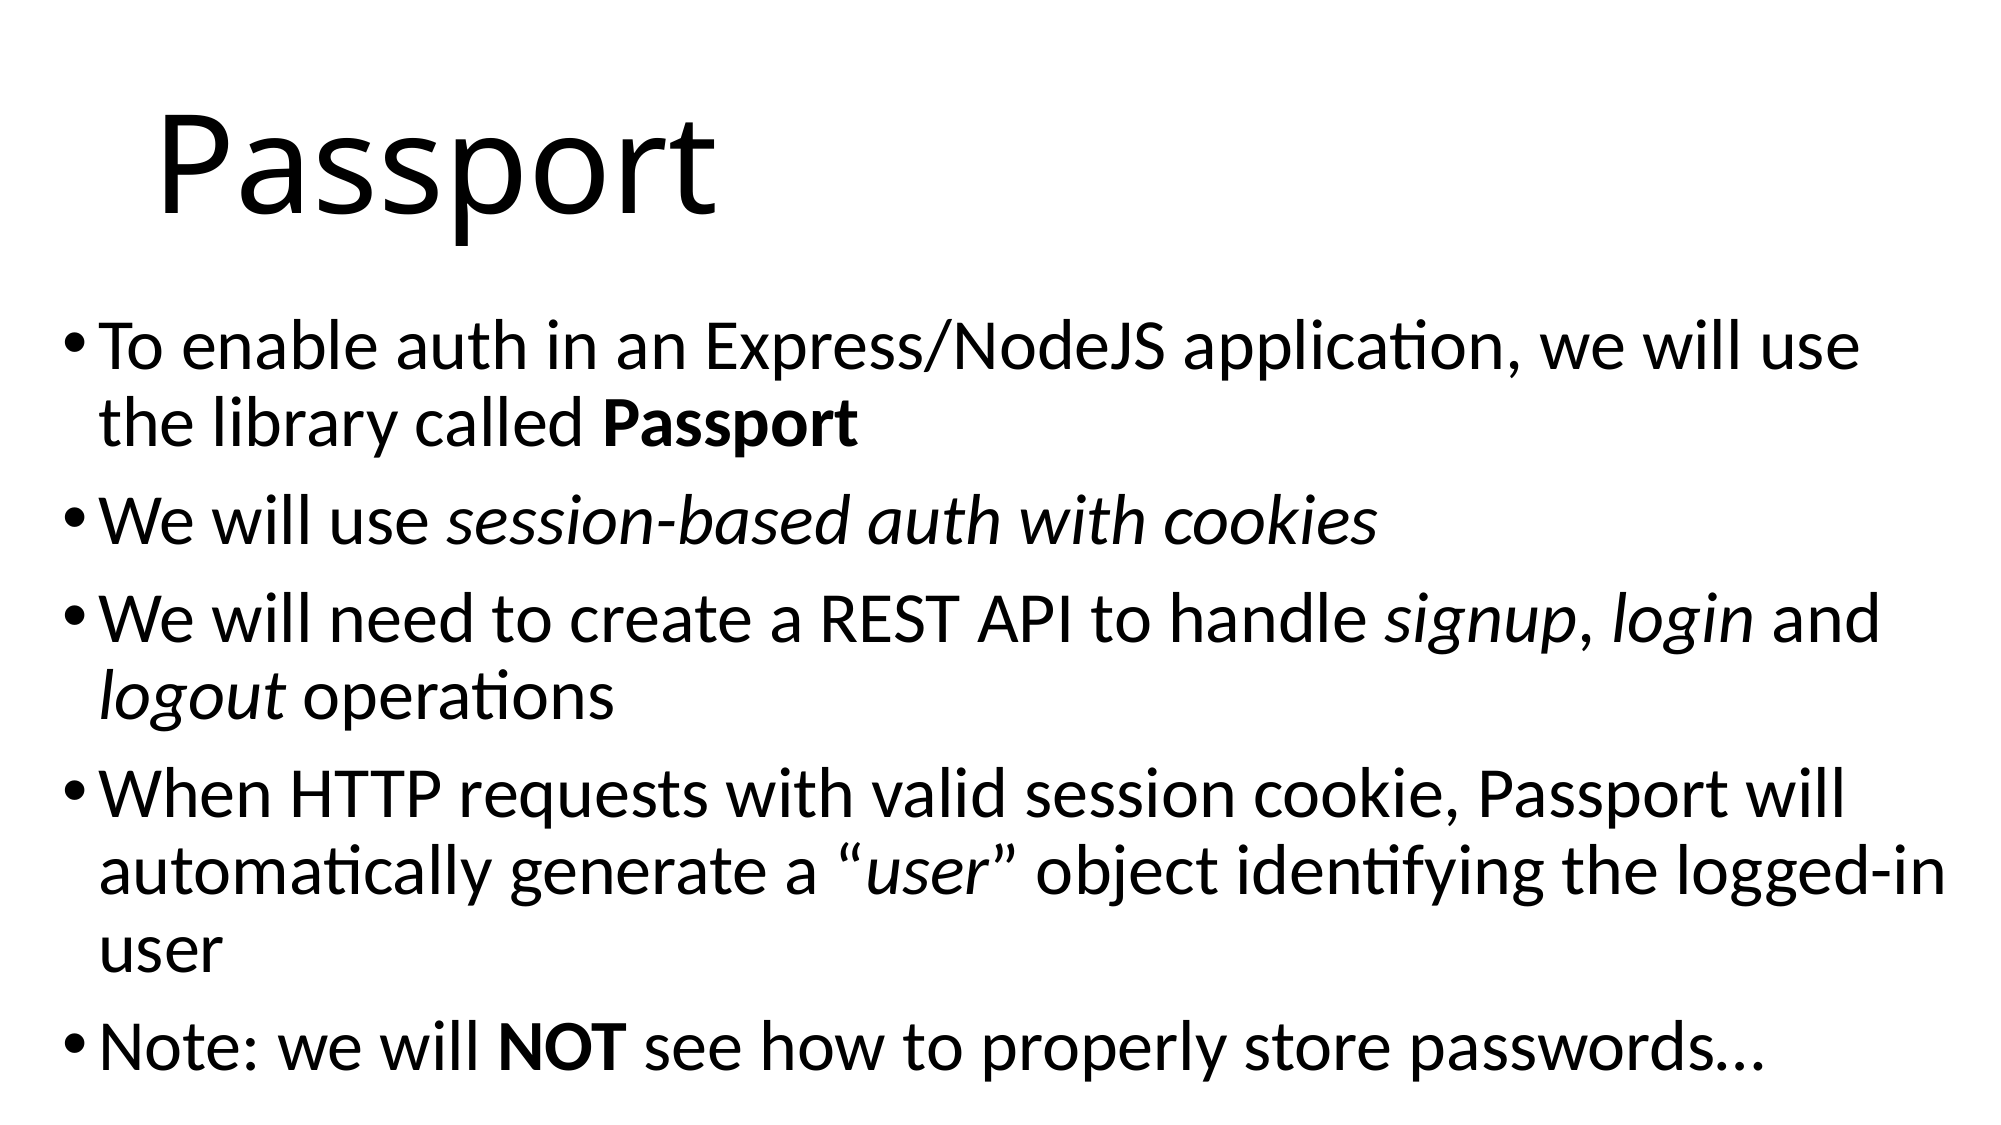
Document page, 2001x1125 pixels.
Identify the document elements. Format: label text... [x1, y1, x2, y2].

title Passport [137, 59, 1863, 278]
list To enable auth in an Express/NodeJS application, we will use the library called Passport We will use session-based auth with cookies We will need to create a REST API to handle signup, login and logout operations When HTTP requests with valid session cookie, Passport will automatically generate a “user” object identifying the logged-in user Note: we will NOT see how to properly store passwords… [47, 299, 1973, 1099]
